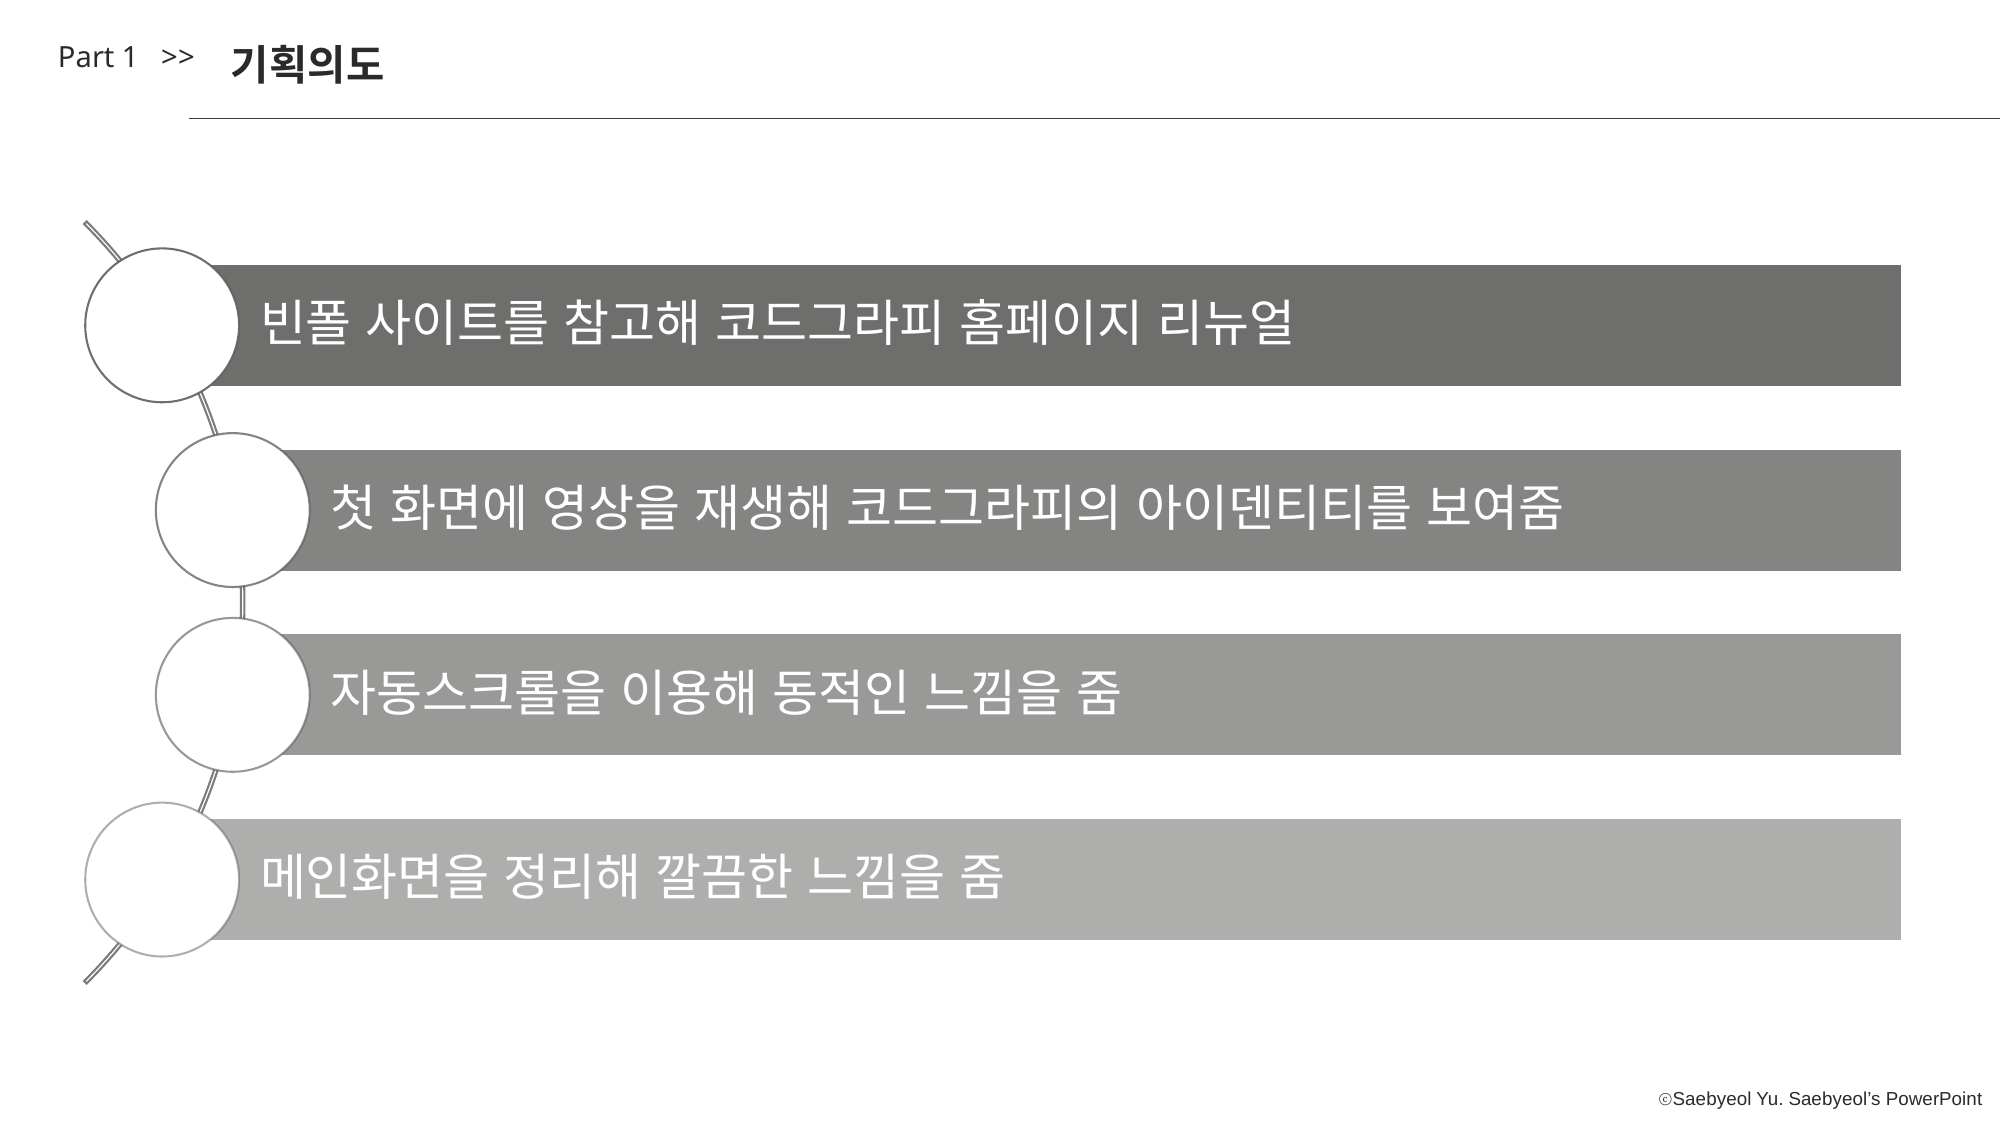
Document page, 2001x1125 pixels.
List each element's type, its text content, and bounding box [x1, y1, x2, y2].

text_box Part 1 >> [43, 30, 210, 81]
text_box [71, 202, 1913, 1003]
text_box 기획의도 [215, 31, 400, 97]
